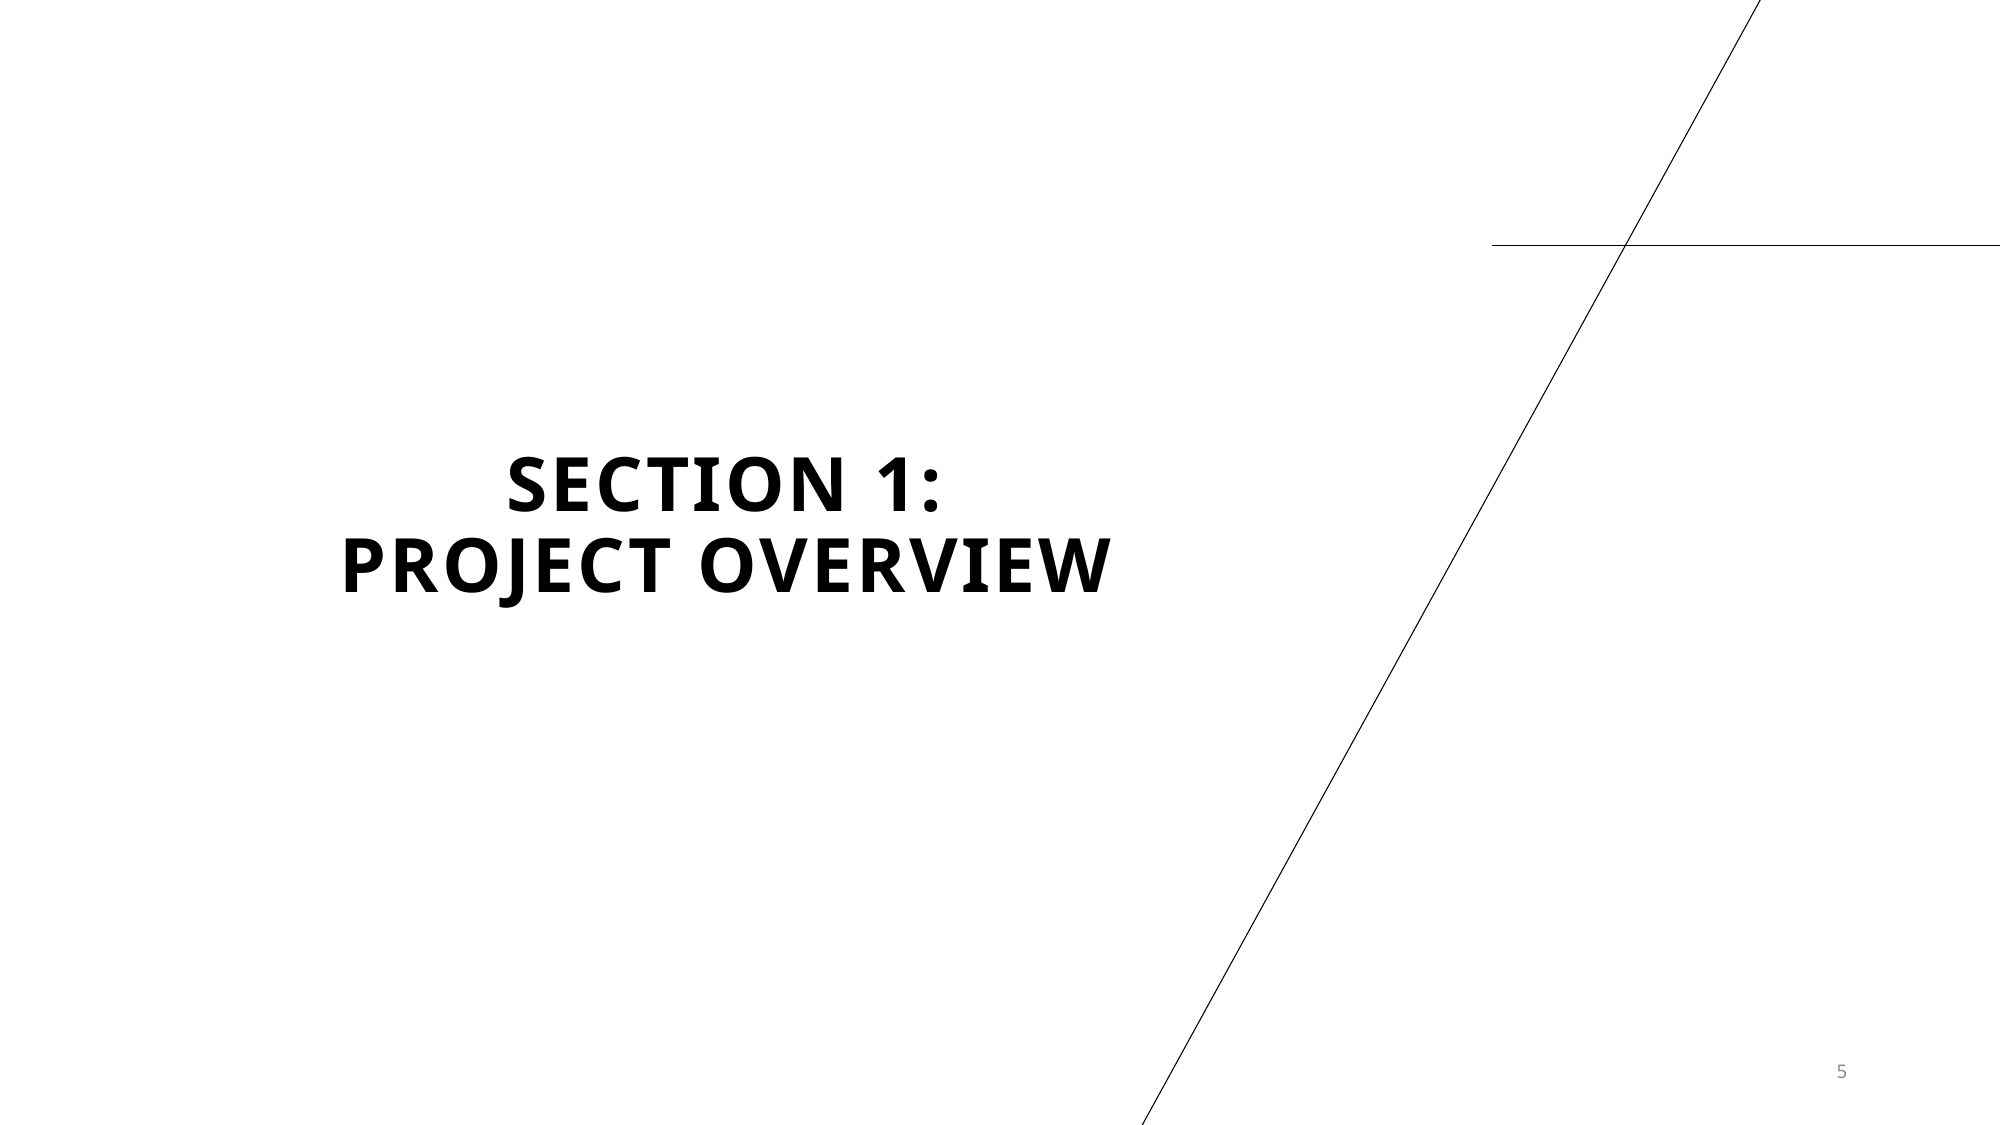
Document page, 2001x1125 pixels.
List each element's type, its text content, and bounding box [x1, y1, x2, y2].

slide_number 5 [1412, 1042, 1863, 1103]
title Section 1: Project overview [207, 418, 1245, 616]
